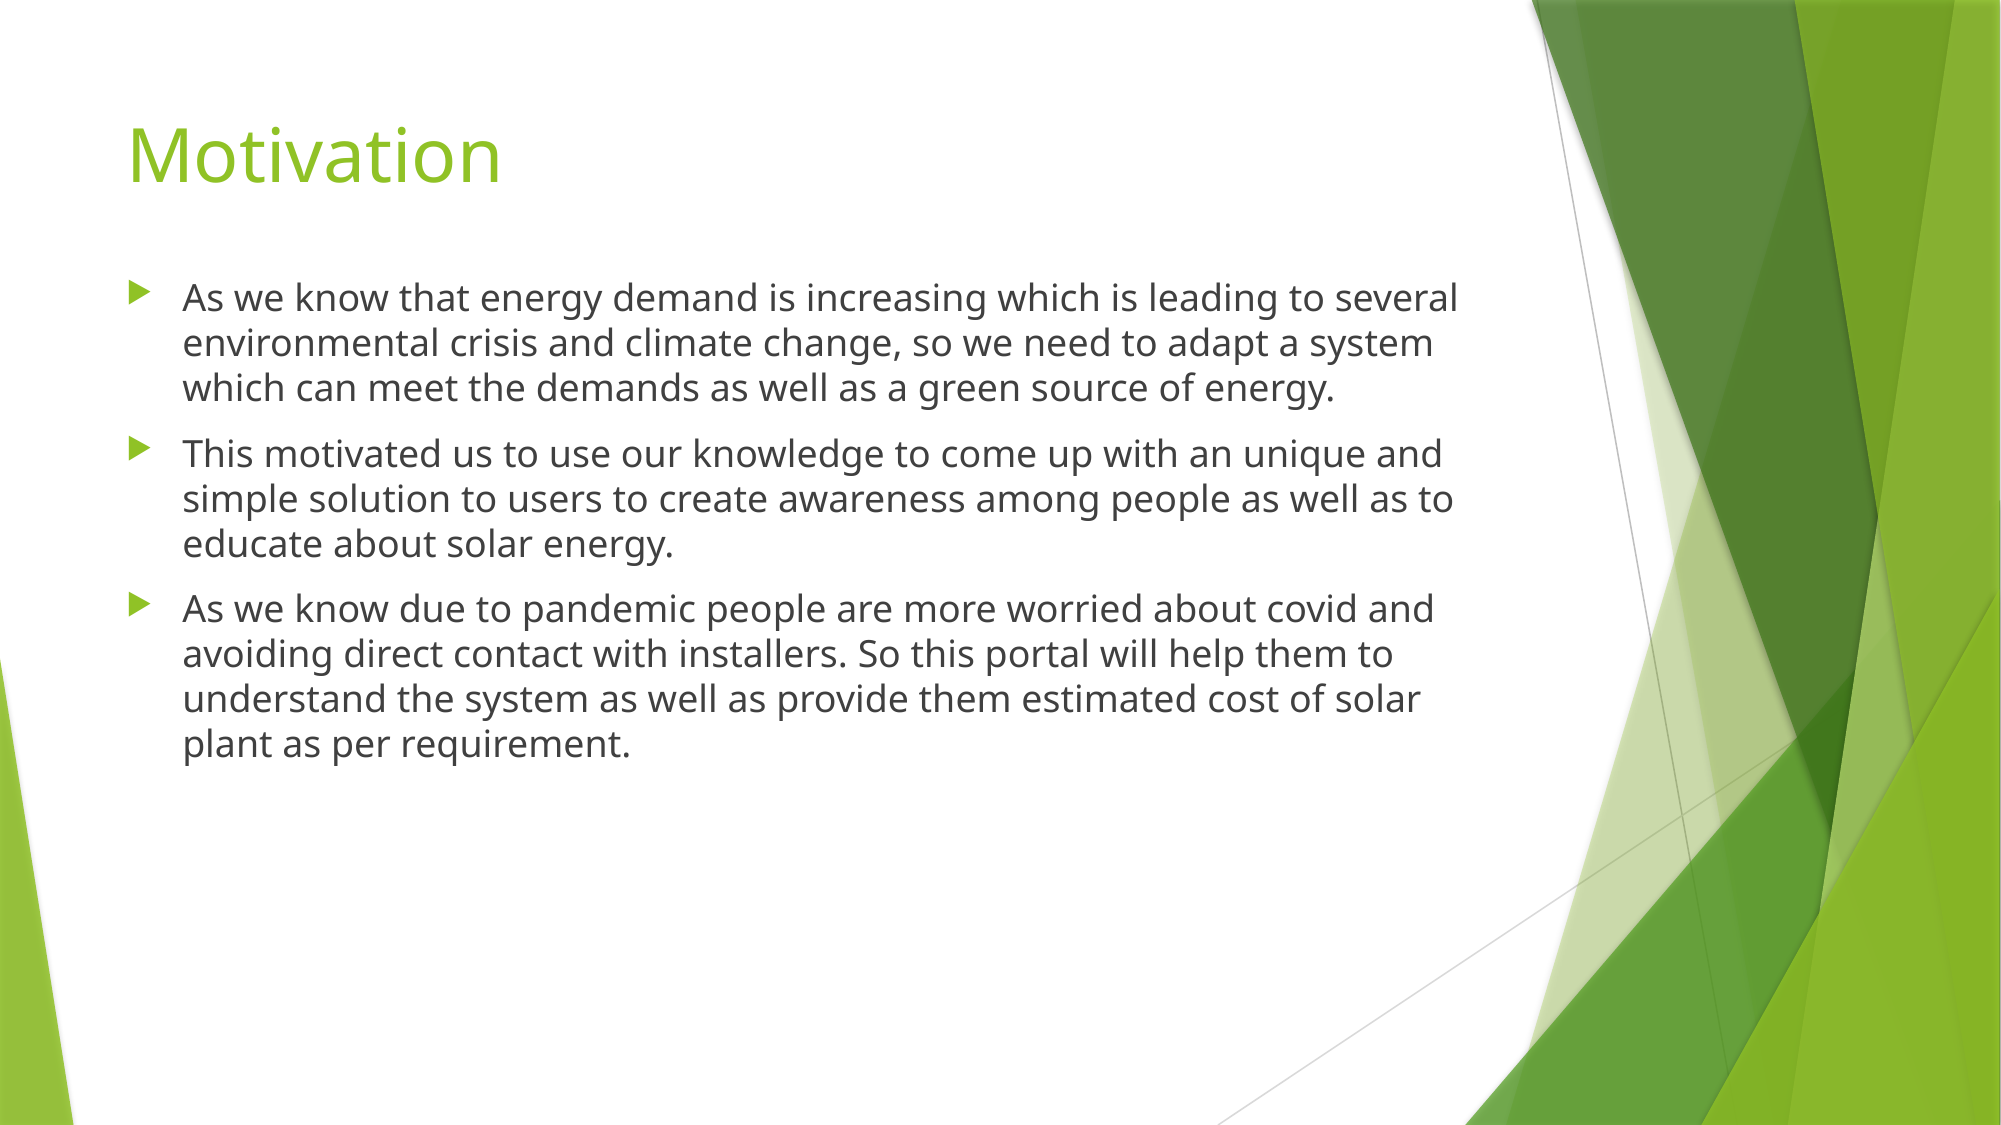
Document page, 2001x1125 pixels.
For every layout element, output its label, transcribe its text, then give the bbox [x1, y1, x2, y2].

list As we know that energy demand is increasing which is leading to several environmental crisis and climate change, so we need to adapt a system which can meet the demands as well as a green source of energy. This motivated us to use our knowledge to come up with an unique and simple solution to users to create awareness among people as well as to educate about solar energy. As we know due to pandemic people are more worried about covid and avoiding direct contact with installers. So this portal will help them to understand the system as well as provide them estimated cost of solar plant as per requirement. [111, 266, 1522, 903]
title Motivation [111, 99, 1522, 266]
